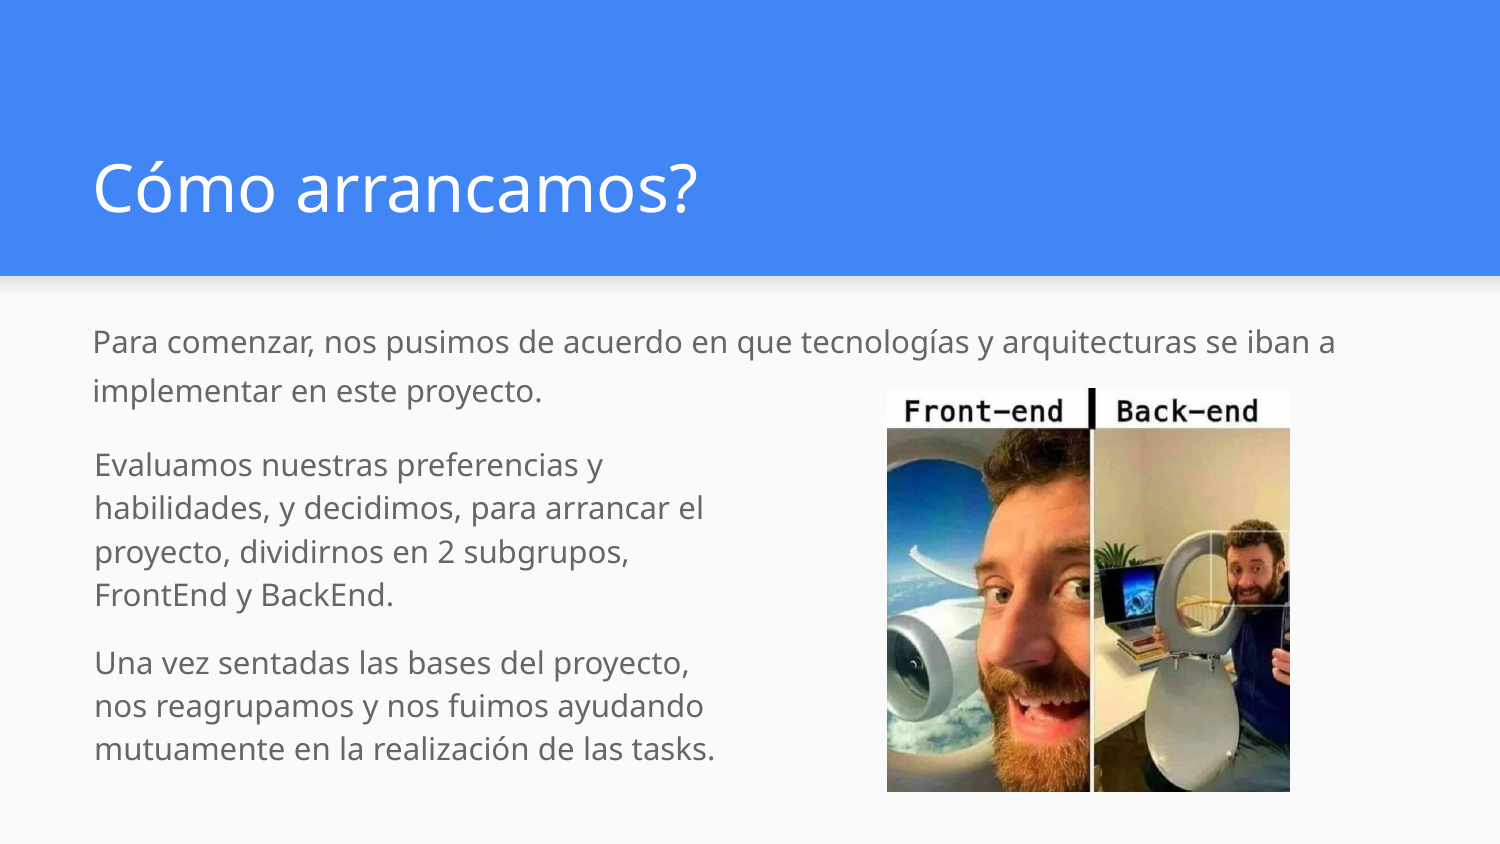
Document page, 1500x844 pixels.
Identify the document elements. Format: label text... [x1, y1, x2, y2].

list Para comenzar, nos pusimos de acuerdo en que tecnologías y arquitecturas se iban a implementar en este proyecto. [77, 298, 1427, 681]
text_box Evaluamos nuestras preferencias y habilidades, y decidimos, para arrancar el proyecto, dividirnos en 2 subgrupos, FrontEnd y BackEnd. Una vez sentadas las bases del proyecto, nos reagrupamos y nos fuimos ayudando mutuamente en la realización de las tasks. [79, 425, 744, 844]
title Cómo arrancamos? [77, 64, 1427, 248]
picture [887, 388, 1291, 792]
